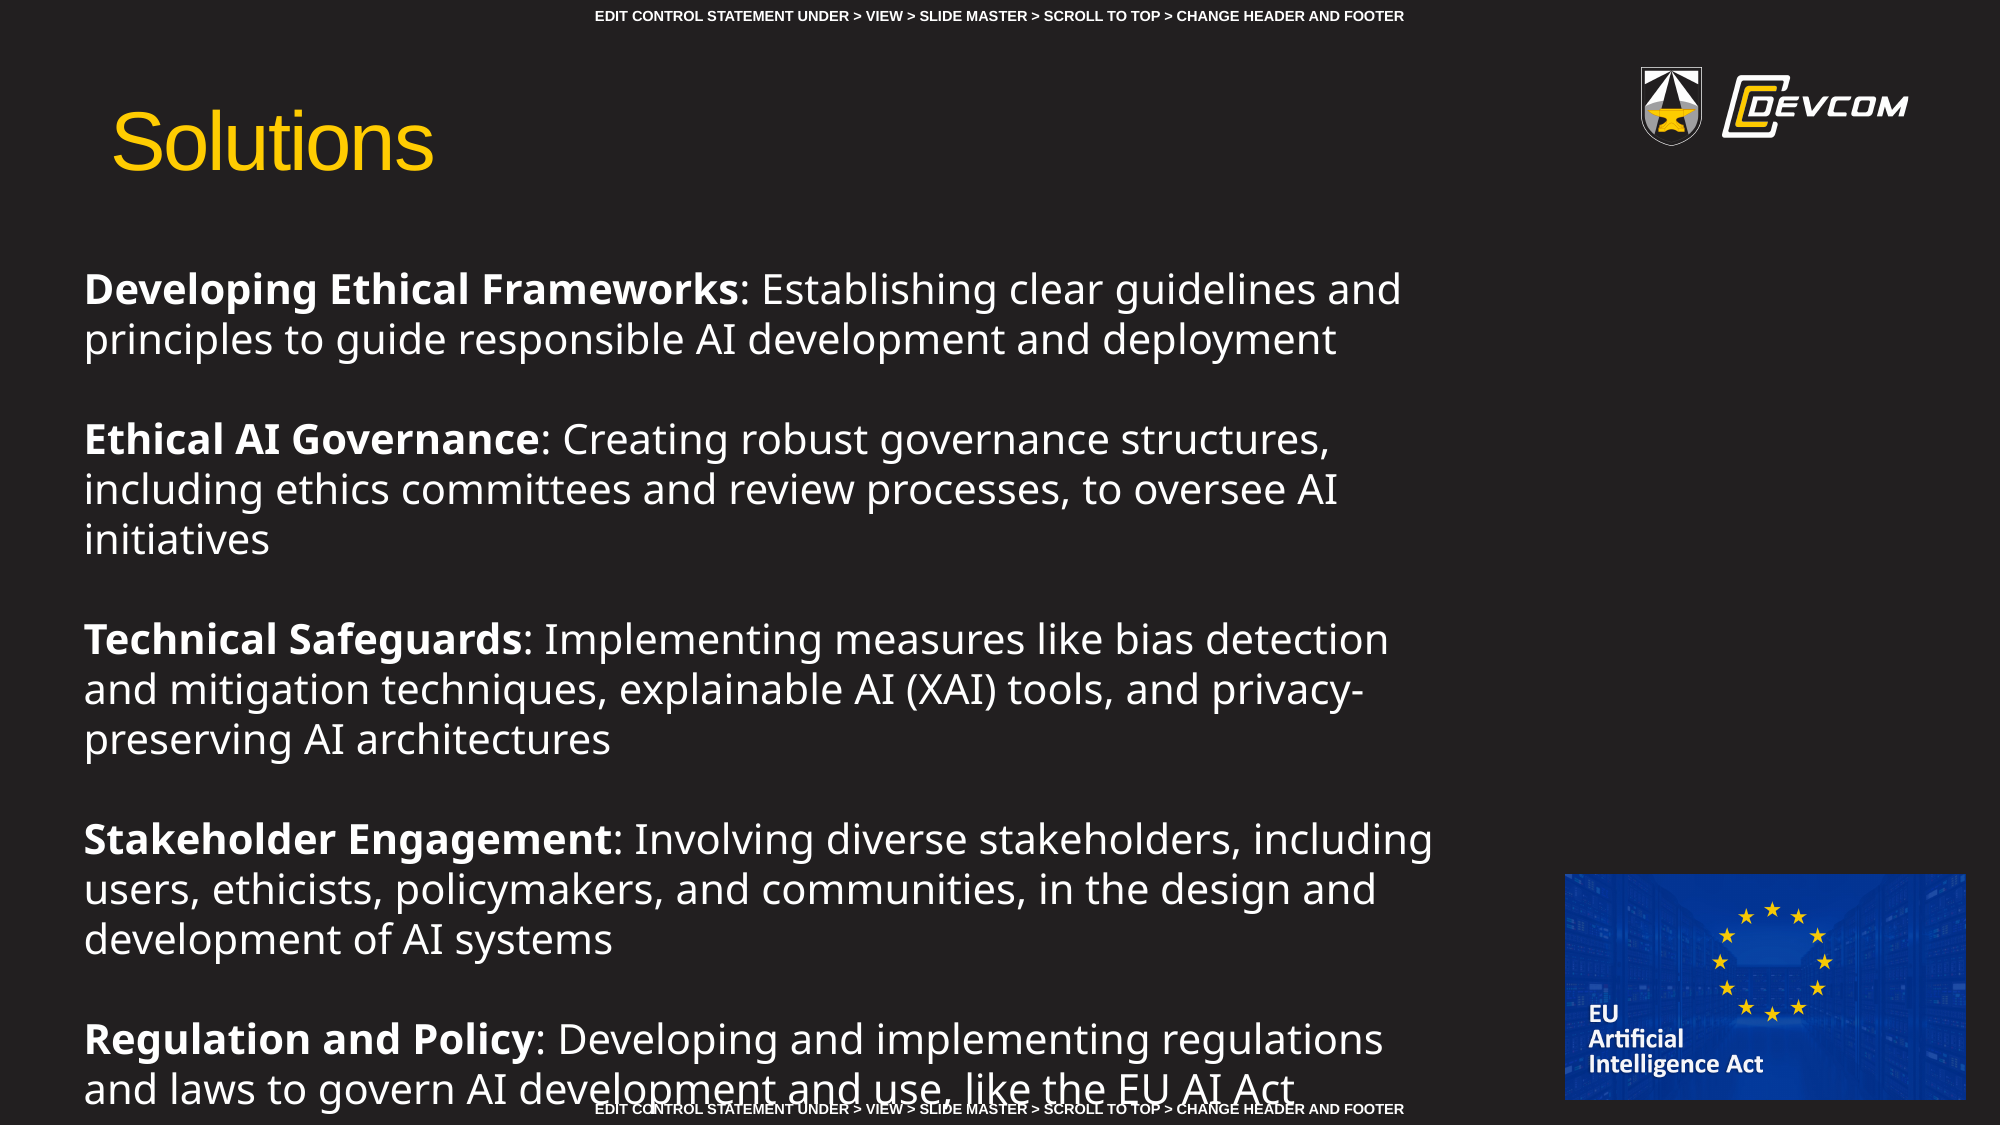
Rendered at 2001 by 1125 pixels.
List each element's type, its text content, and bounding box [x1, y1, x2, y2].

picture [1641, 67, 1909, 146]
list Developing Ethical Frameworks: Establishing clear guidelines and principles to guide responsible AI development and deployment Ethical AI Governance: Creating robust governance structures, including ethics committees and review processes, to oversee AI initiatives Technical Safeguards: Implementing measures like bias detection and mitigation techniques, explainable AI (XAI) tools, and privacy-preserving AI architectures Stakeholder Engagement: Involving diverse stakeholders, including users, ethicists, policymakers, and communities, in the design and development of AI systems Regulation and Policy: Developing and implementing regulations and laws to govern AI development and use, like the EU AI Act [0, 262, 1459, 923]
picture [1564, 873, 1967, 1101]
title Solutions [90, 67, 1441, 262]
